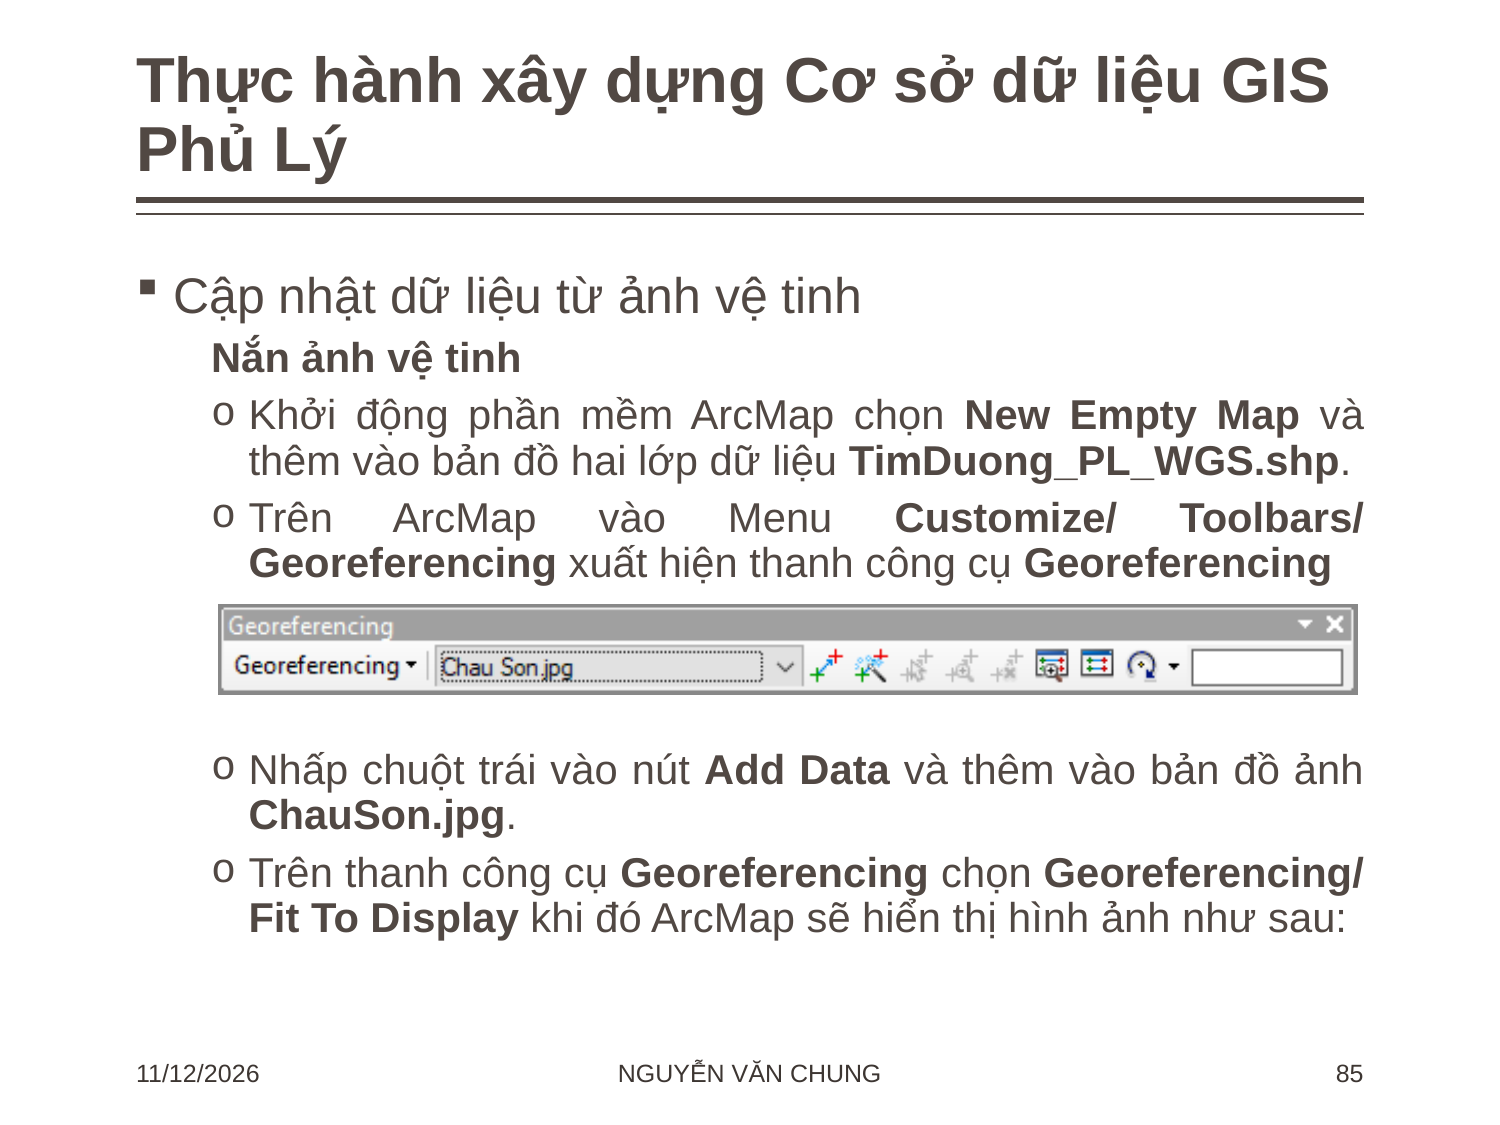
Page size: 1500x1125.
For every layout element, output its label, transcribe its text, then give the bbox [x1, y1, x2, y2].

slide_number 85 [1139, 1042, 1364, 1103]
title Thực hành xây dựng Cơ sở dữ liệu GIS Phủ Lý [135, 12, 1364, 193]
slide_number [135, 1042, 361, 1103]
picture [218, 604, 1358, 695]
footer NGUYỄN VĂN CHUNG [361, 1042, 1139, 1103]
list Cập nhật dữ liệu từ ảnh vệ tinh Nắn ảnh vệ tinh Khởi động phần mềm ArcMap chọn New Empty Map và thêm vào bản đồ hai lớp dữ liệu TimDuong_PL_WGS.shp. Trên ArcMap vào Menu Customize/ Toolbars/ Georeferencing xuất hiện thanh công cụ Georeferencing Nhấp chuột trái vào nút Add Data và thêm vào bản đồ ảnh ChauSon.jpg. Trên thanh công cụ Georeferencing chọn Georeferencing/ Fit To Display khi đó ArcMap sẽ hiển thị hình ảnh như sau: [135, 262, 1364, 1042]
